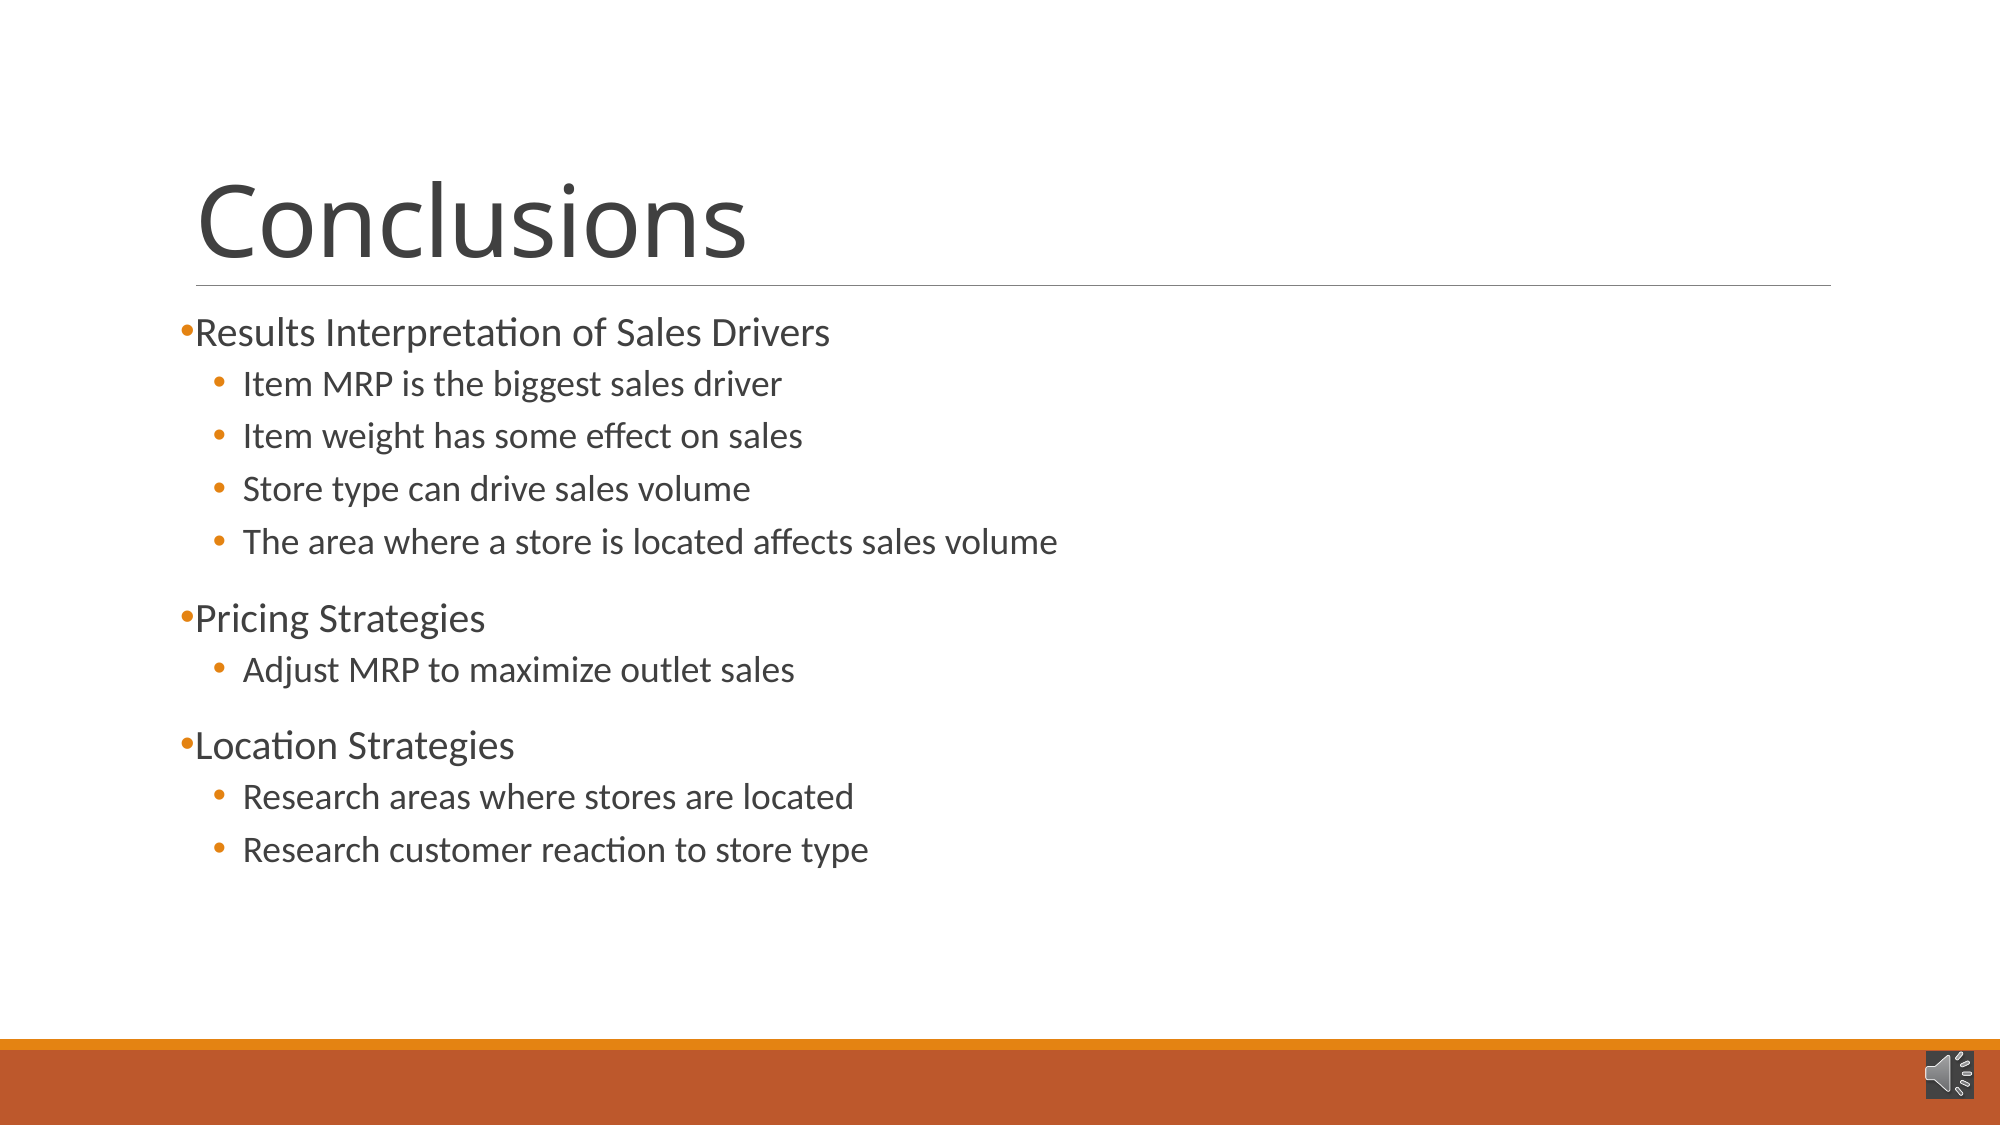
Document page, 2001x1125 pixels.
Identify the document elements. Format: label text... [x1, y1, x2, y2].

title Conclusions [180, 47, 1830, 285]
picture [1924, 1049, 1976, 1101]
list Results Interpretation of Sales Drivers Item MRP is the biggest sales driver Item weight has some effect on sales Store type can drive sales volume The area where a store is located affects sales volume Pricing Strategies Adjust MRP to maximize outlet sales Location Strategies Research areas where stores are located Research customer reaction to store type [180, 302, 1830, 963]
